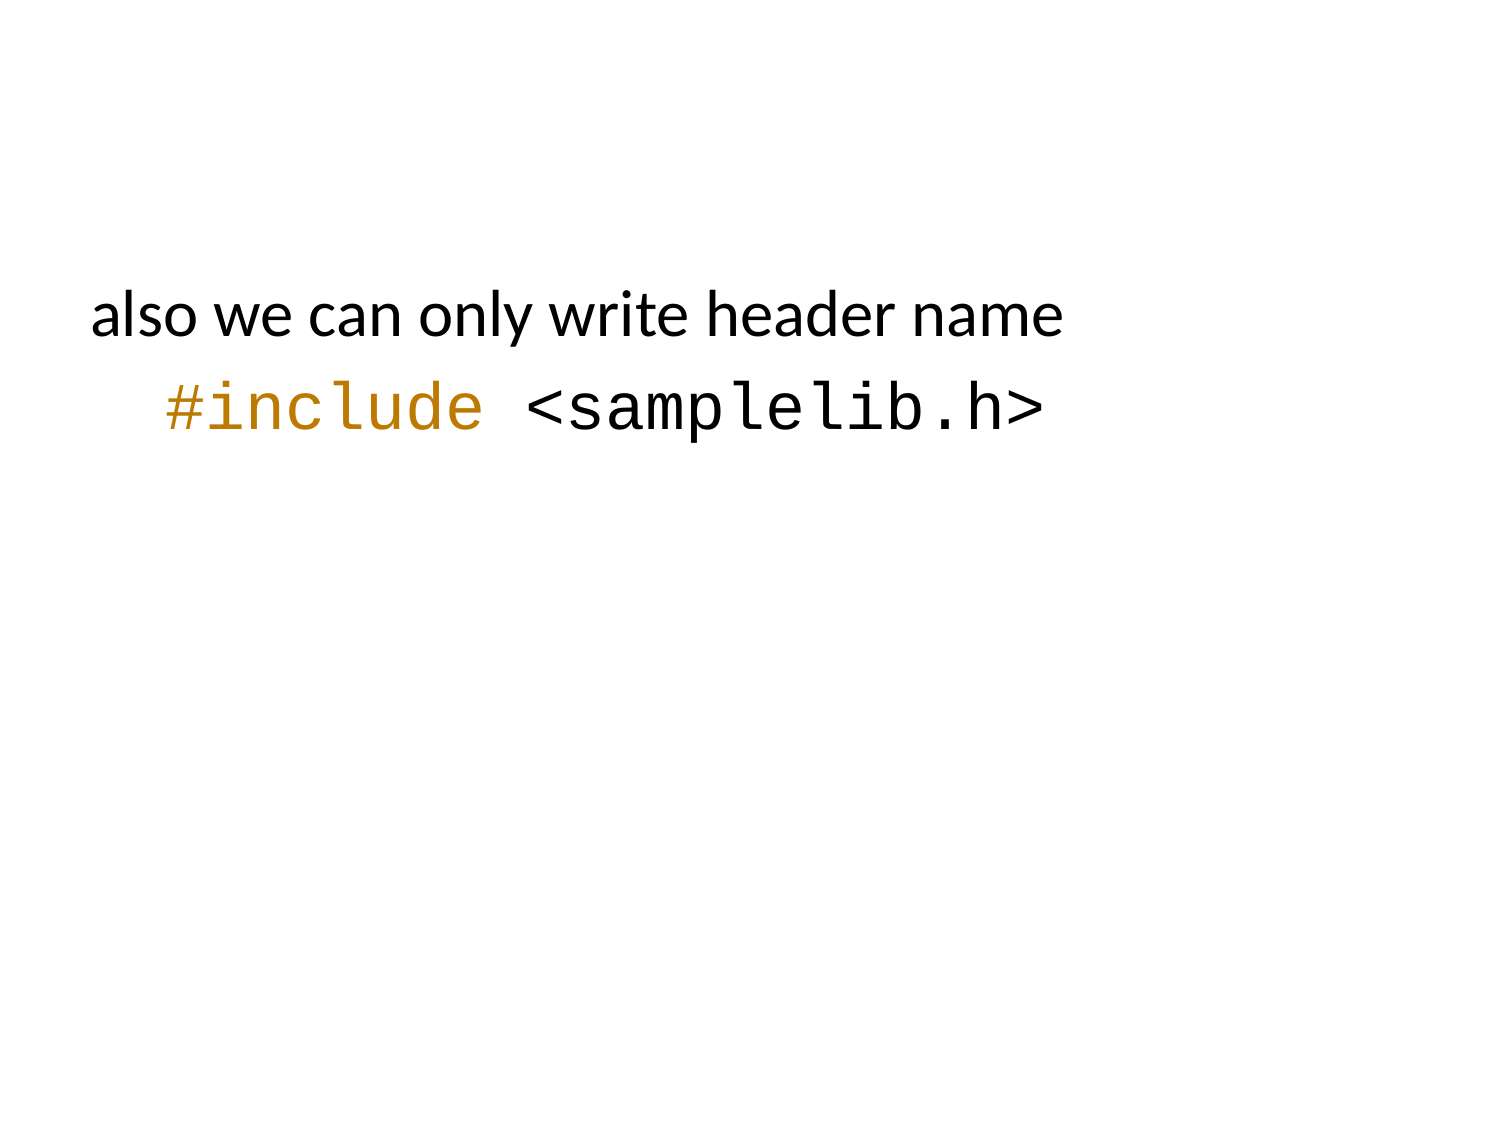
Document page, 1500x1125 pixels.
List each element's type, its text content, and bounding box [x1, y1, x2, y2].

list also we can only write header name #include <samplelib.h> [75, 262, 1425, 1005]
